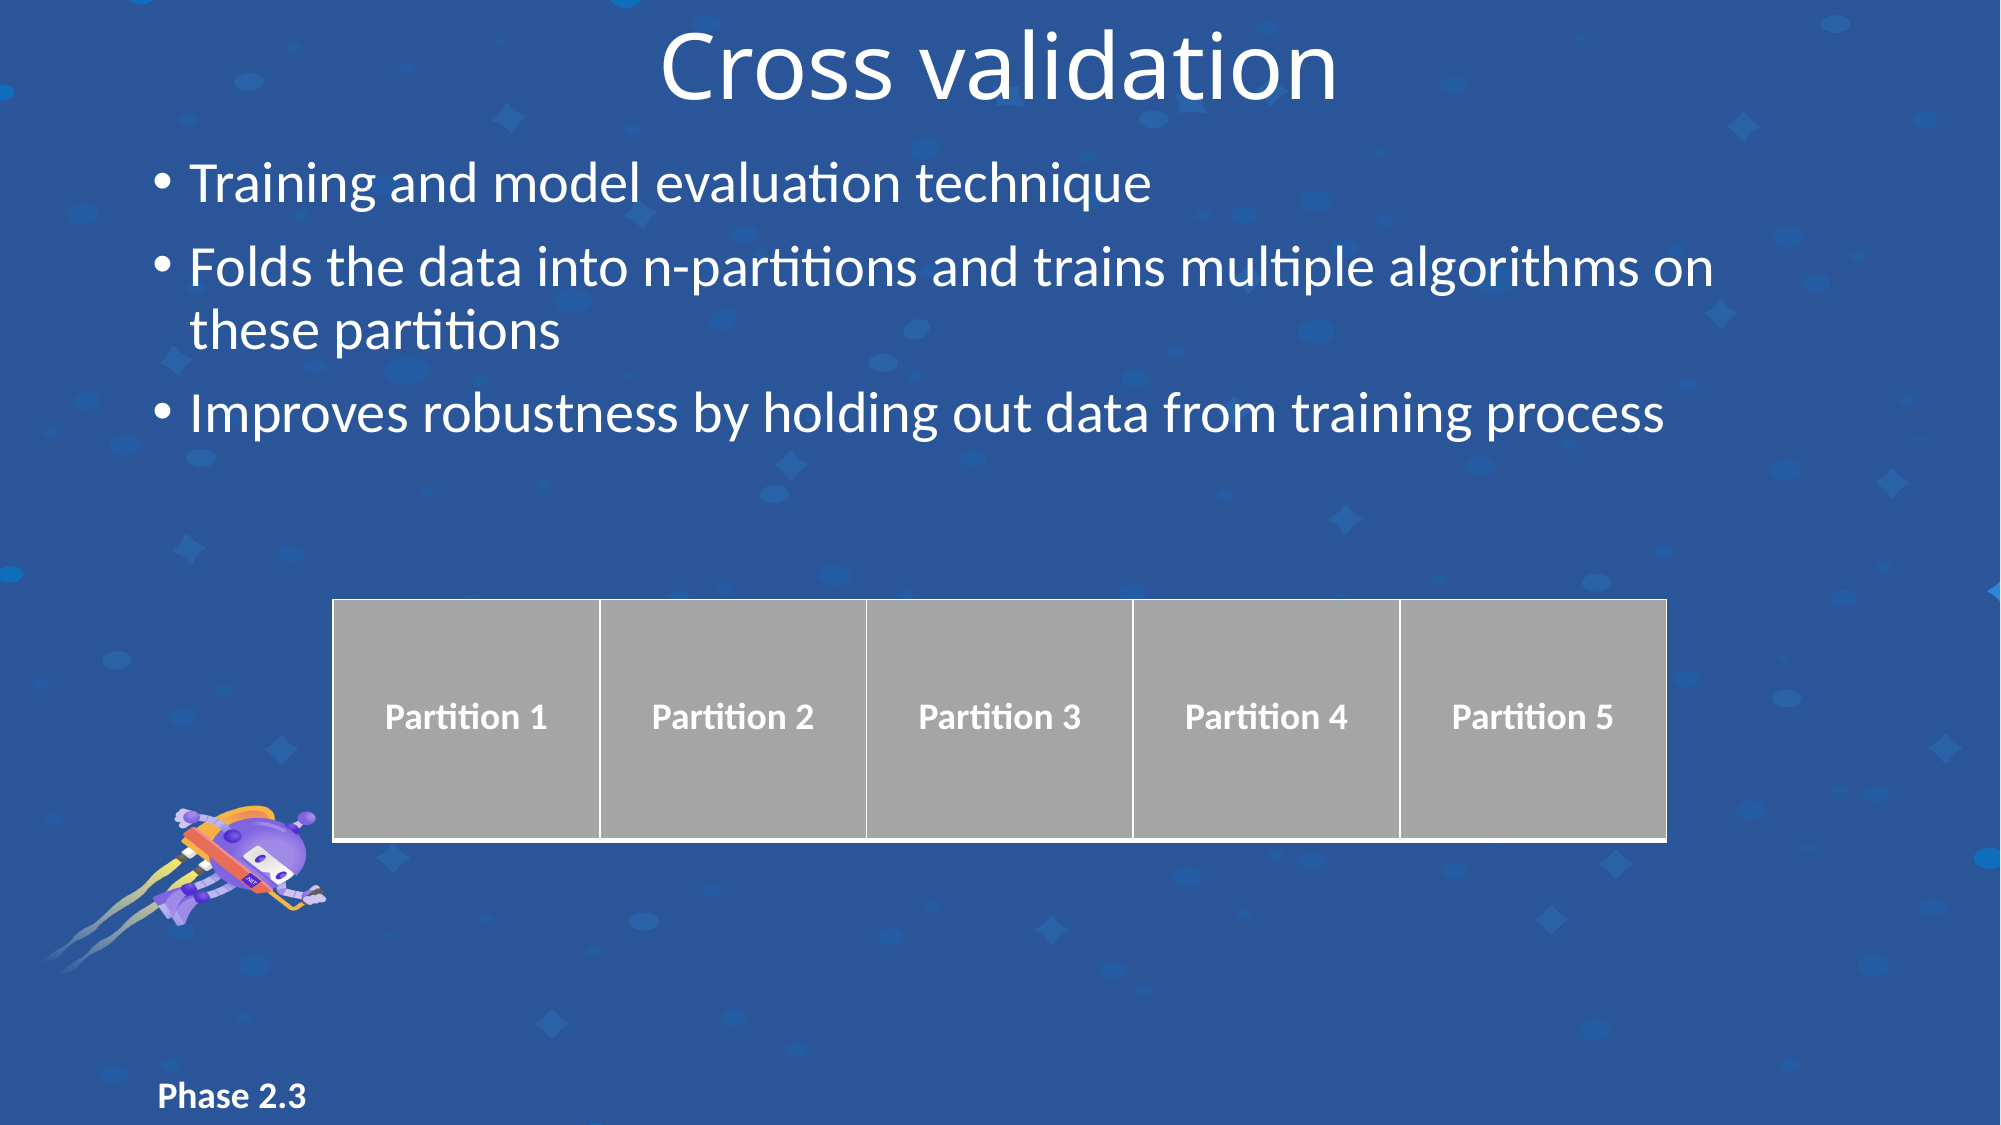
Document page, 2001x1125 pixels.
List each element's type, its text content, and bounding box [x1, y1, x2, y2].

picture [0, 0, 2001, 1125]
text_box Phase 2.3 [90, 1063, 374, 1123]
table_header Partition 3 [867, 600, 1132, 838]
list Training and model evaluation technique Folds the data into n-partitions and trains multiple algorithms on these partitions Improves robustness by holding out data from training process [137, 145, 1863, 859]
table_header Partition 1 [334, 600, 599, 838]
table_header Partition 4 [1134, 600, 1399, 838]
table_header Partition 2 [601, 600, 866, 838]
text_box Cross validation [0, 12, 2000, 145]
table_header Partition 5 [1401, 600, 1666, 838]
